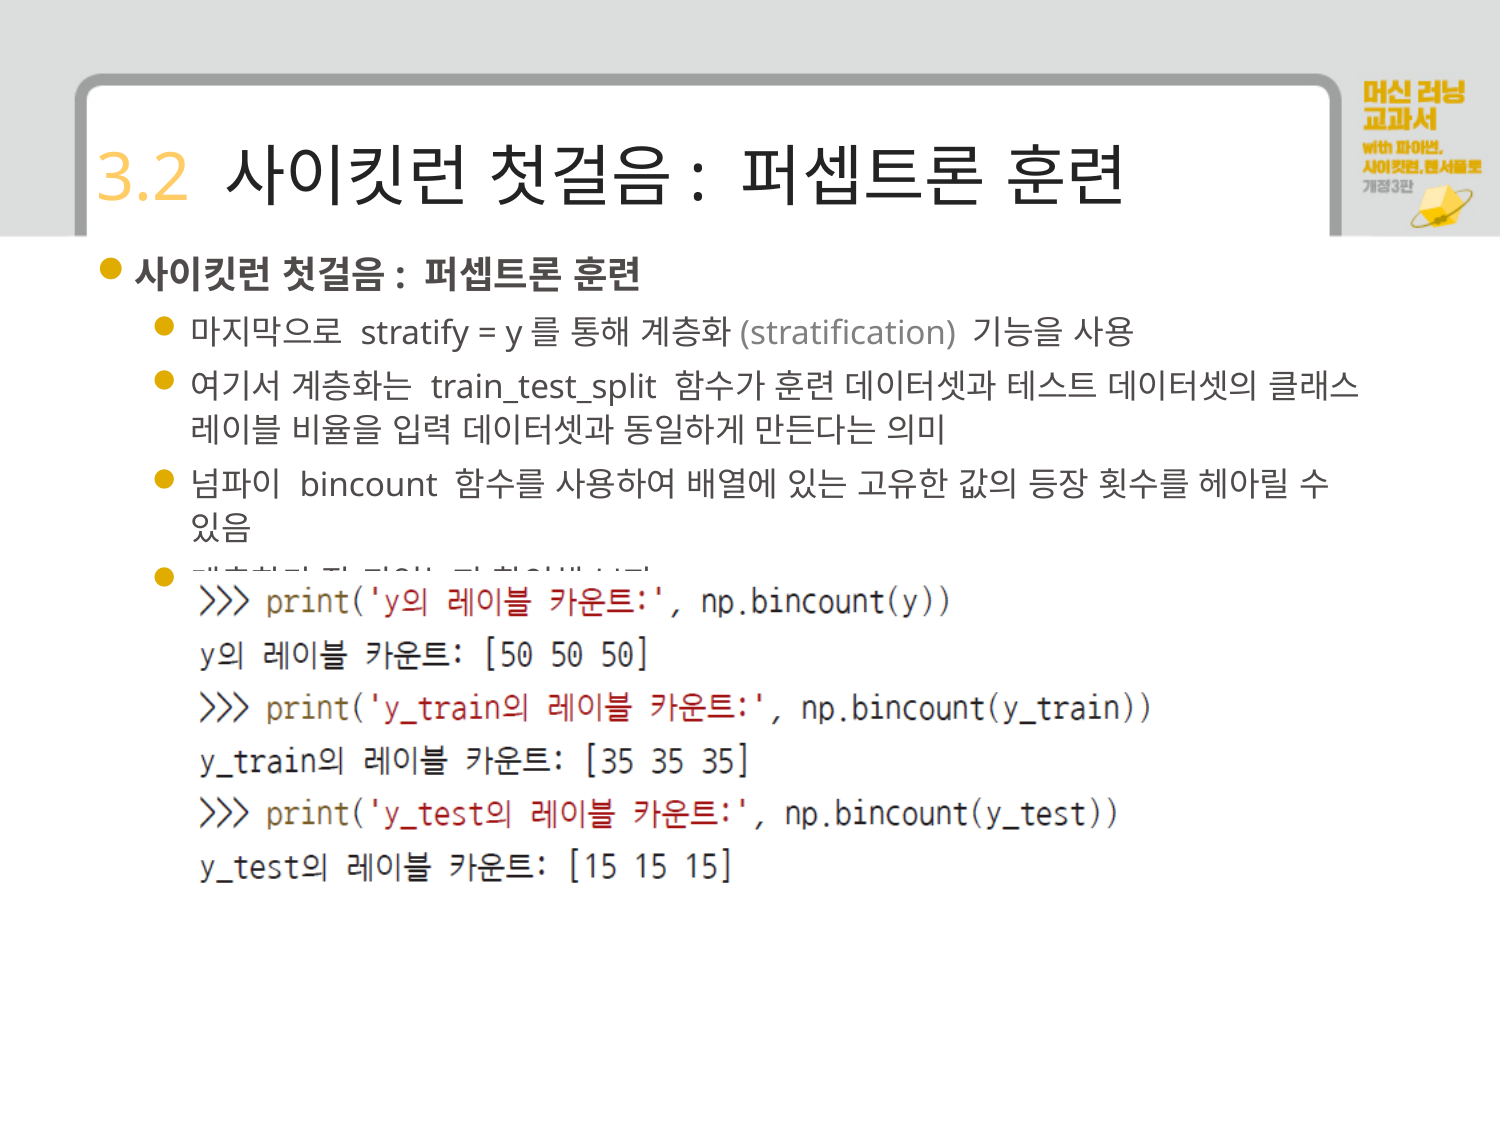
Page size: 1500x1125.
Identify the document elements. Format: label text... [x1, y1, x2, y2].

picture [0, 0, 1500, 1125]
title 3.2 사이킷런 첫걸음: 퍼셉트론 훈련 [81, 90, 1412, 222]
list 사이킷런 첫걸음: 퍼셉트론 훈련 마지막으로 stratify = y를 통해 계층화(stratification) 기능을 사용 여기서 계층화는 train_test_split 함수가 훈련 데이터셋과 테스트 데이터셋의 클래스 레이블 비율을 입력 데이터셋과 동일하게 만든다는 의미 넘파이 bincount 함수를 사용하여 배열에 있는 고유한 값의 등장 횟수를 헤아릴 수 있음 계층화가 잘 되었는지 확인해 보자 [81, 239, 1412, 1054]
